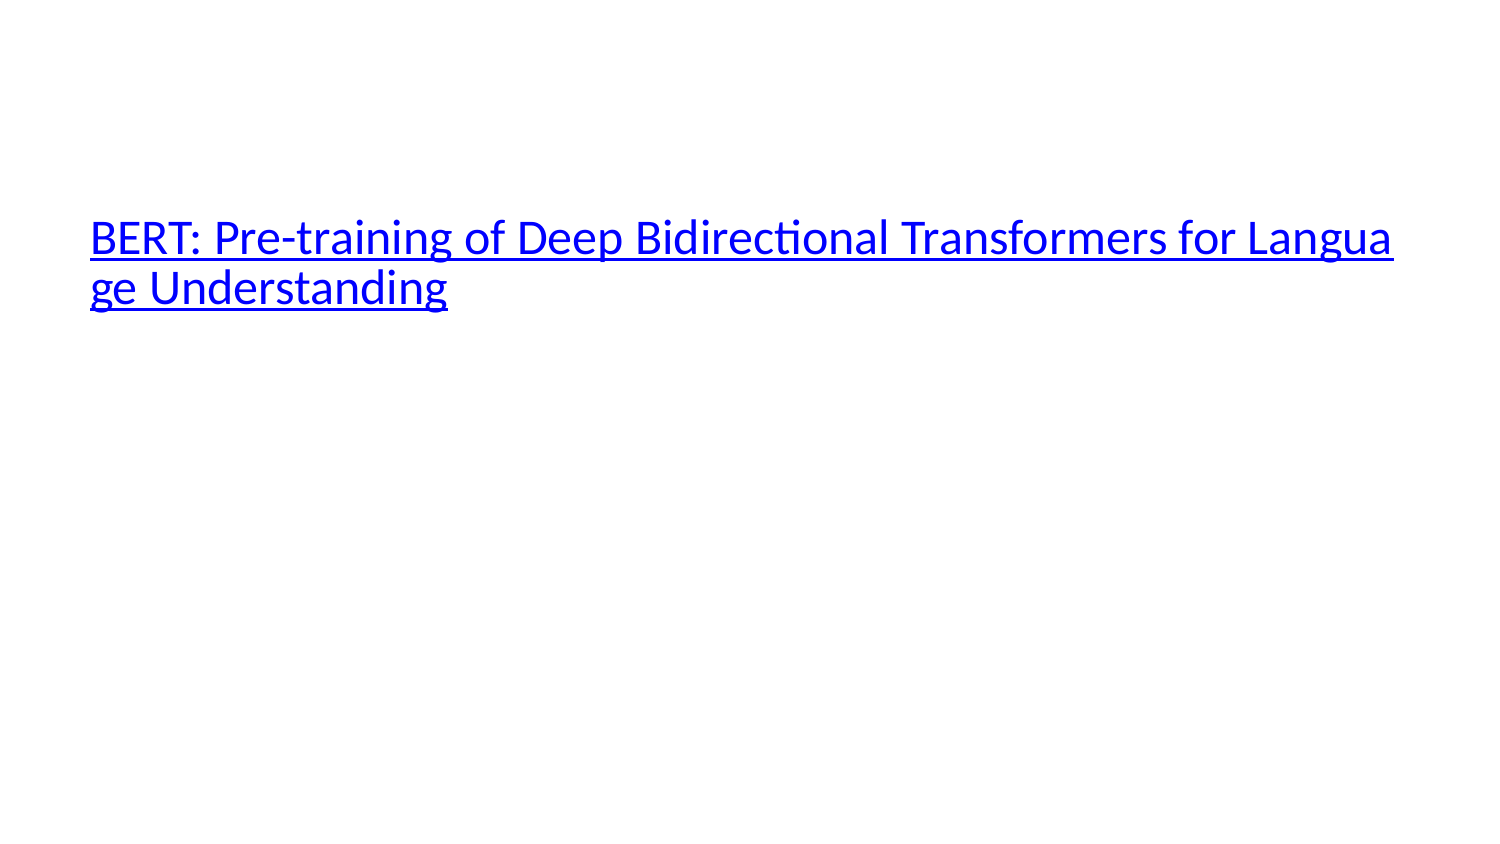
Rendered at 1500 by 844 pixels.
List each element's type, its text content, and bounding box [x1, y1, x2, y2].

list BERT: Pre-training of Deep Bidirectional Transformers for Language Understanding [75, 196, 1425, 754]
